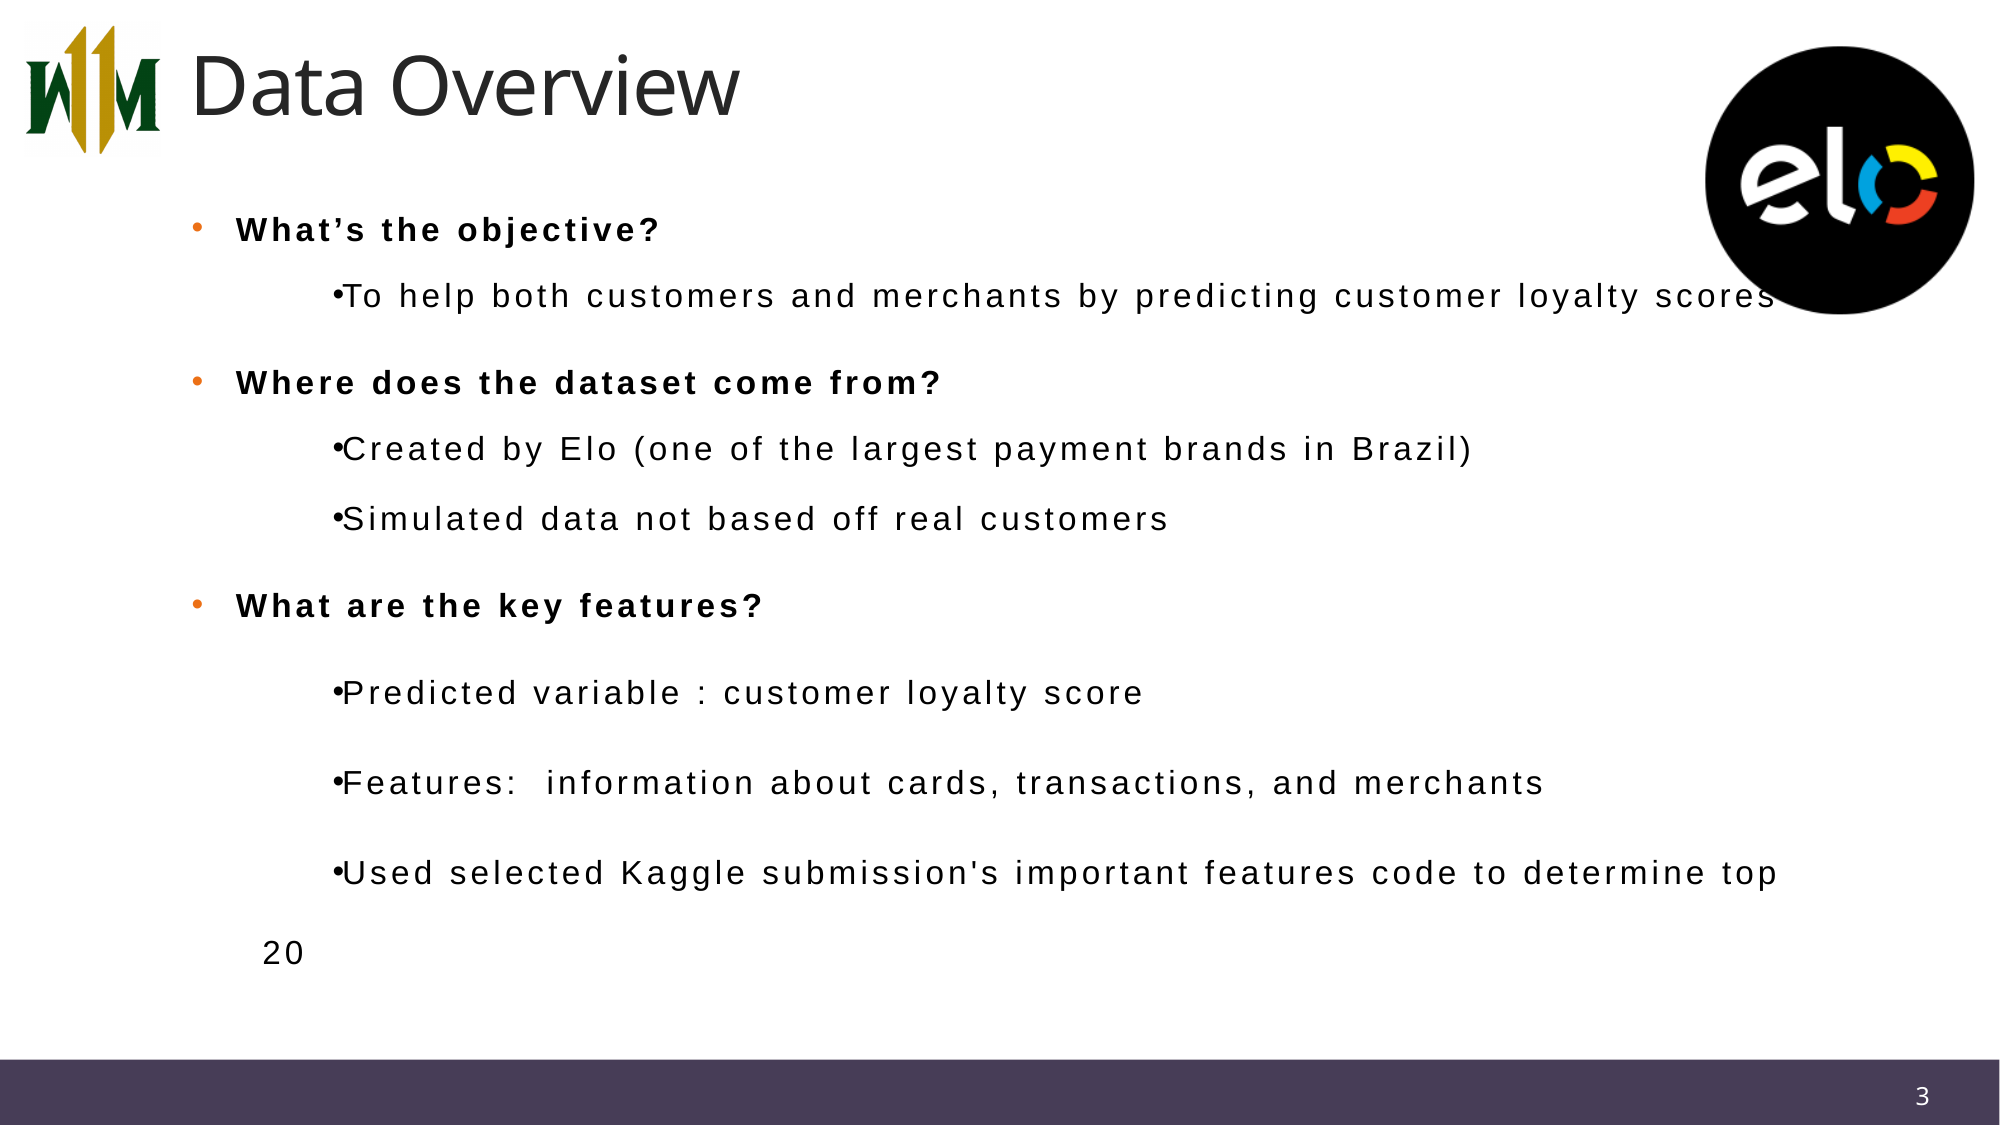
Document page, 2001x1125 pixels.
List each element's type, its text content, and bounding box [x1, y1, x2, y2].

list What’s the objective? To help both customers and merchants by predicting customer loyalty scores Where does the dataset come from? Created by Elo (one of the largest payment brands in Brazil) Simulated data not based off real customers What are the key features? Predicted variable : customer loyalty score Features: information about cards, transactions, and merchants Used selected Kaggle submission's important features code to determine top 20 [176, 180, 1827, 1038]
picture [24, 21, 161, 157]
picture [1704, 44, 1976, 317]
title Data Overview [174, 37, 1825, 142]
slide_number 3 [1858, 1067, 1987, 1125]
